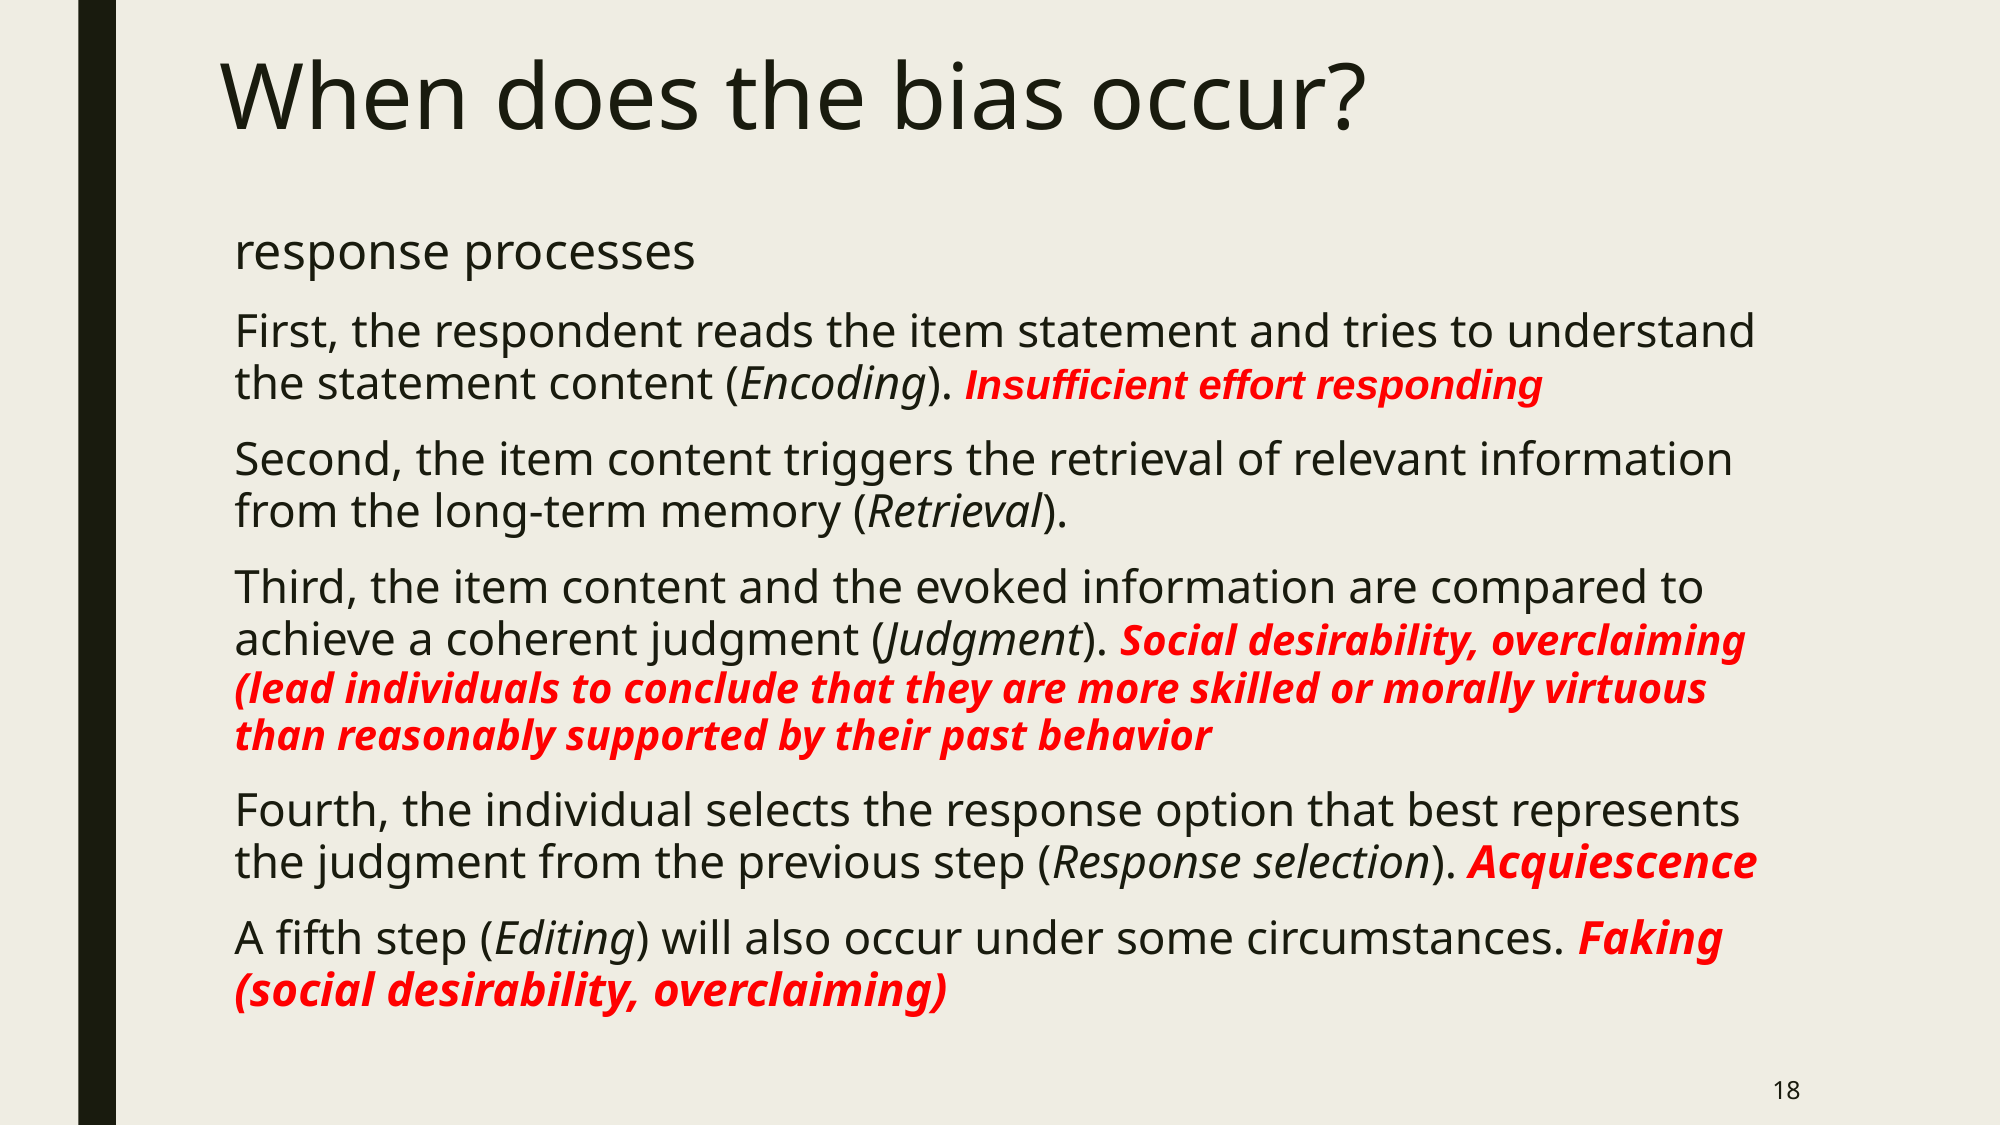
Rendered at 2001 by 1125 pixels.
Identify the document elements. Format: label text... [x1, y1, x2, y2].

slide_number 18 [1553, 1058, 1816, 1125]
text_box When does the bias occur? [205, 43, 1795, 174]
text_box response processes First, the respondent reads the item statement and tries to understand the statement content (Encoding). Insufficient effort responding Second, the item content triggers the retrieval of relevant information from the long-term memory (Retrieval). Third, the item content and the evoked information are compared to achieve a coherent judgment (Judgment). Social desirability, overclaiming (lead individuals to conclude that they are more skilled or morally virtuous than reasonably supported by their past behavior Fourth, the individual selects the response option that best represents the judgment from the previous step (Response selection). Acquiescence A fifth step (Editing) will also occur under some circumstances. Faking (social desirability, overclaiming) [219, 217, 1781, 1034]
